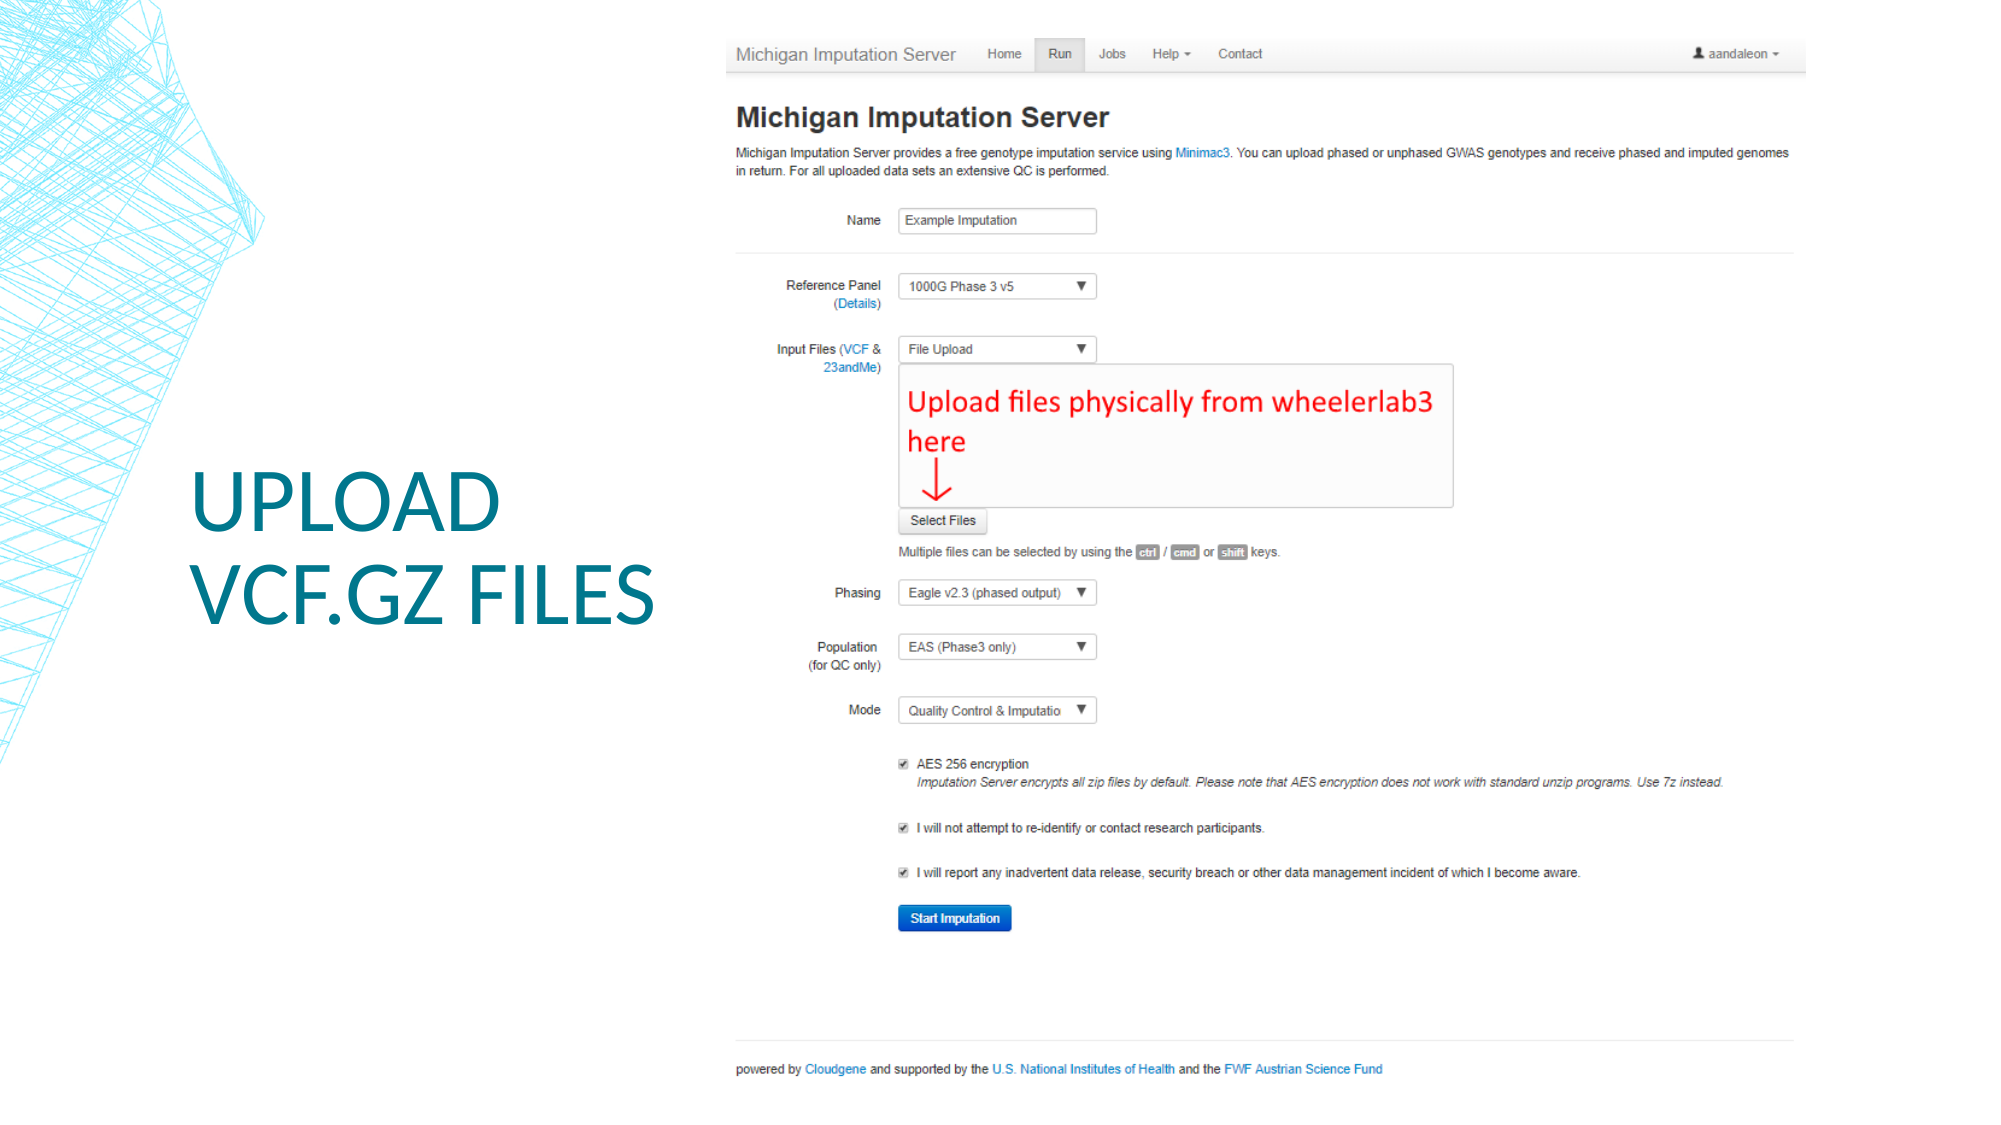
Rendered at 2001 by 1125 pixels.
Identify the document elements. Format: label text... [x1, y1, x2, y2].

picture [0, 0, 2001, 1125]
title Upload VCF.GZ files [174, 423, 691, 651]
